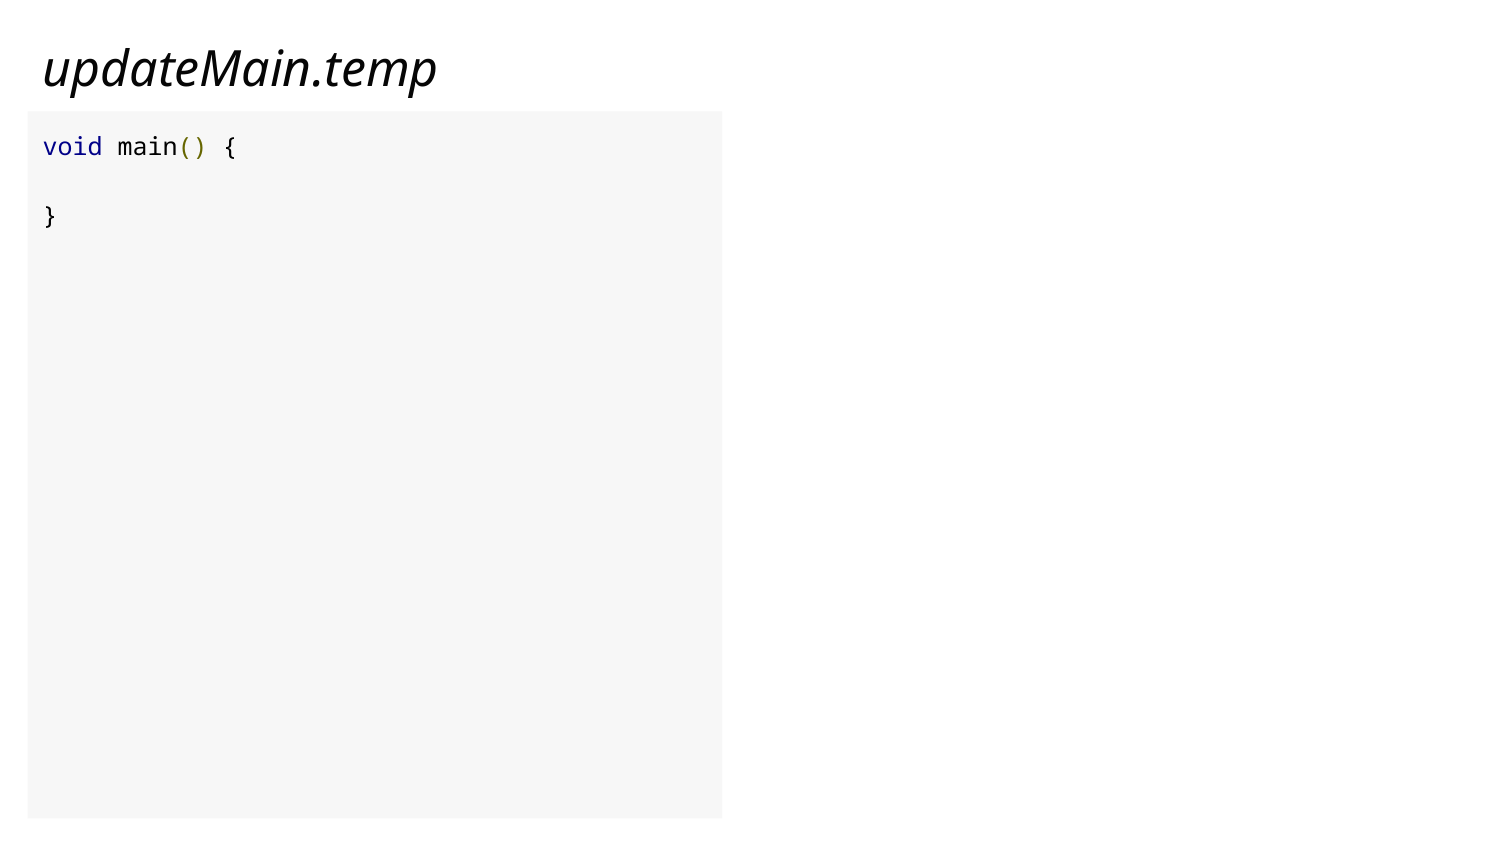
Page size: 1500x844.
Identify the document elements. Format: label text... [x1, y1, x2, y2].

text_box void main() { } [27, 111, 723, 819]
title updateMain.temp [27, 21, 746, 112]
